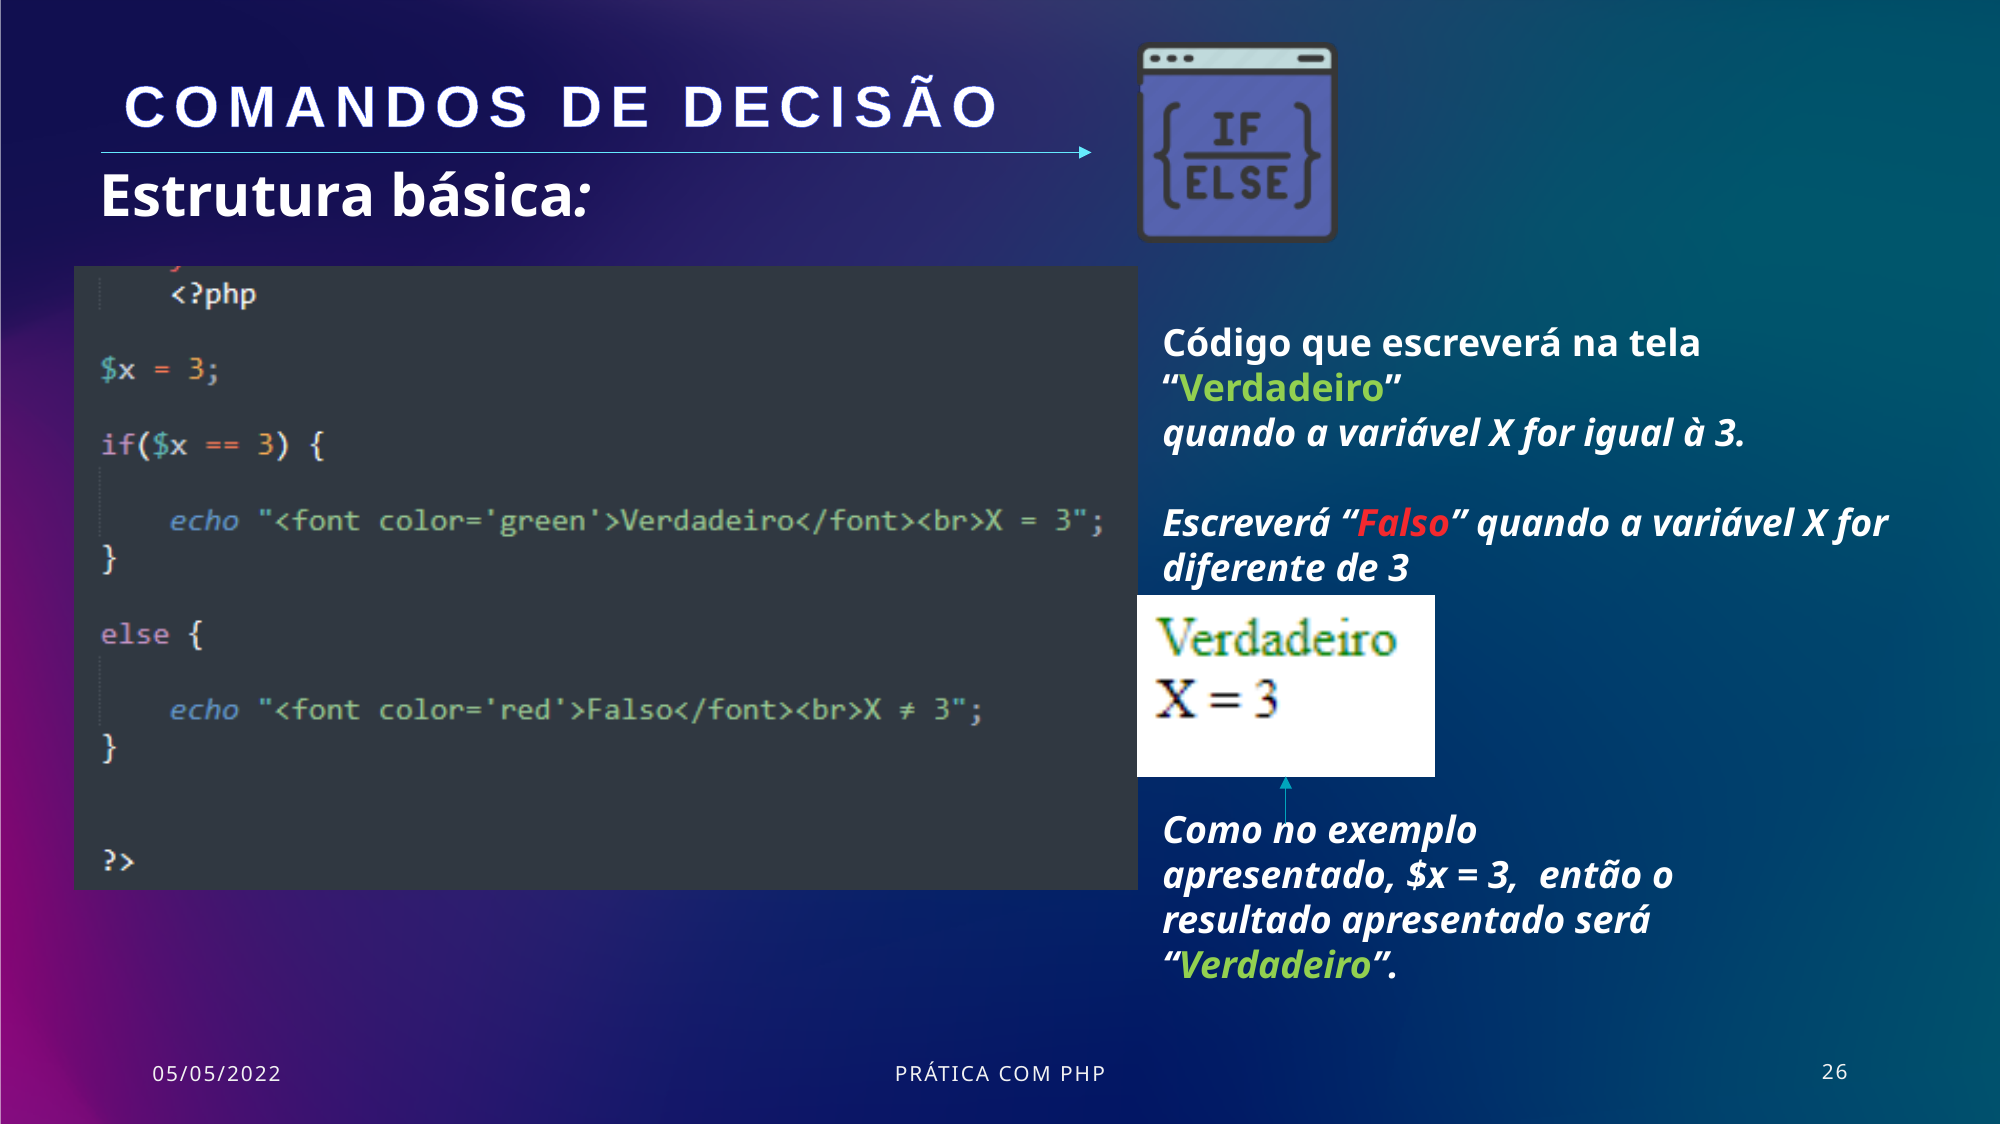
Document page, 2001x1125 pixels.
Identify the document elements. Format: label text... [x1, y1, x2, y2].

picture [0, 0, 1644, 243]
slide_number 26 [1412, 1042, 1863, 1103]
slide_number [137, 1042, 588, 1103]
text_box Como no exemplo apresentado, $x = 3, então o resultado apresentado será “Verdadeiro”. [1147, 798, 1707, 993]
picture [0, 147, 1913, 1125]
text_box Estrutura básica: [85, 151, 1915, 356]
text_box Código que escreverá na tela “Verdadeiro” quando a variável X for igual à 3. Escreverá “Falso” quando a variável X for diferente de 3 [1147, 311, 1915, 597]
title Comandos de Decisão [0, 42, 1137, 147]
footer Prática com php [662, 1042, 1338, 1103]
